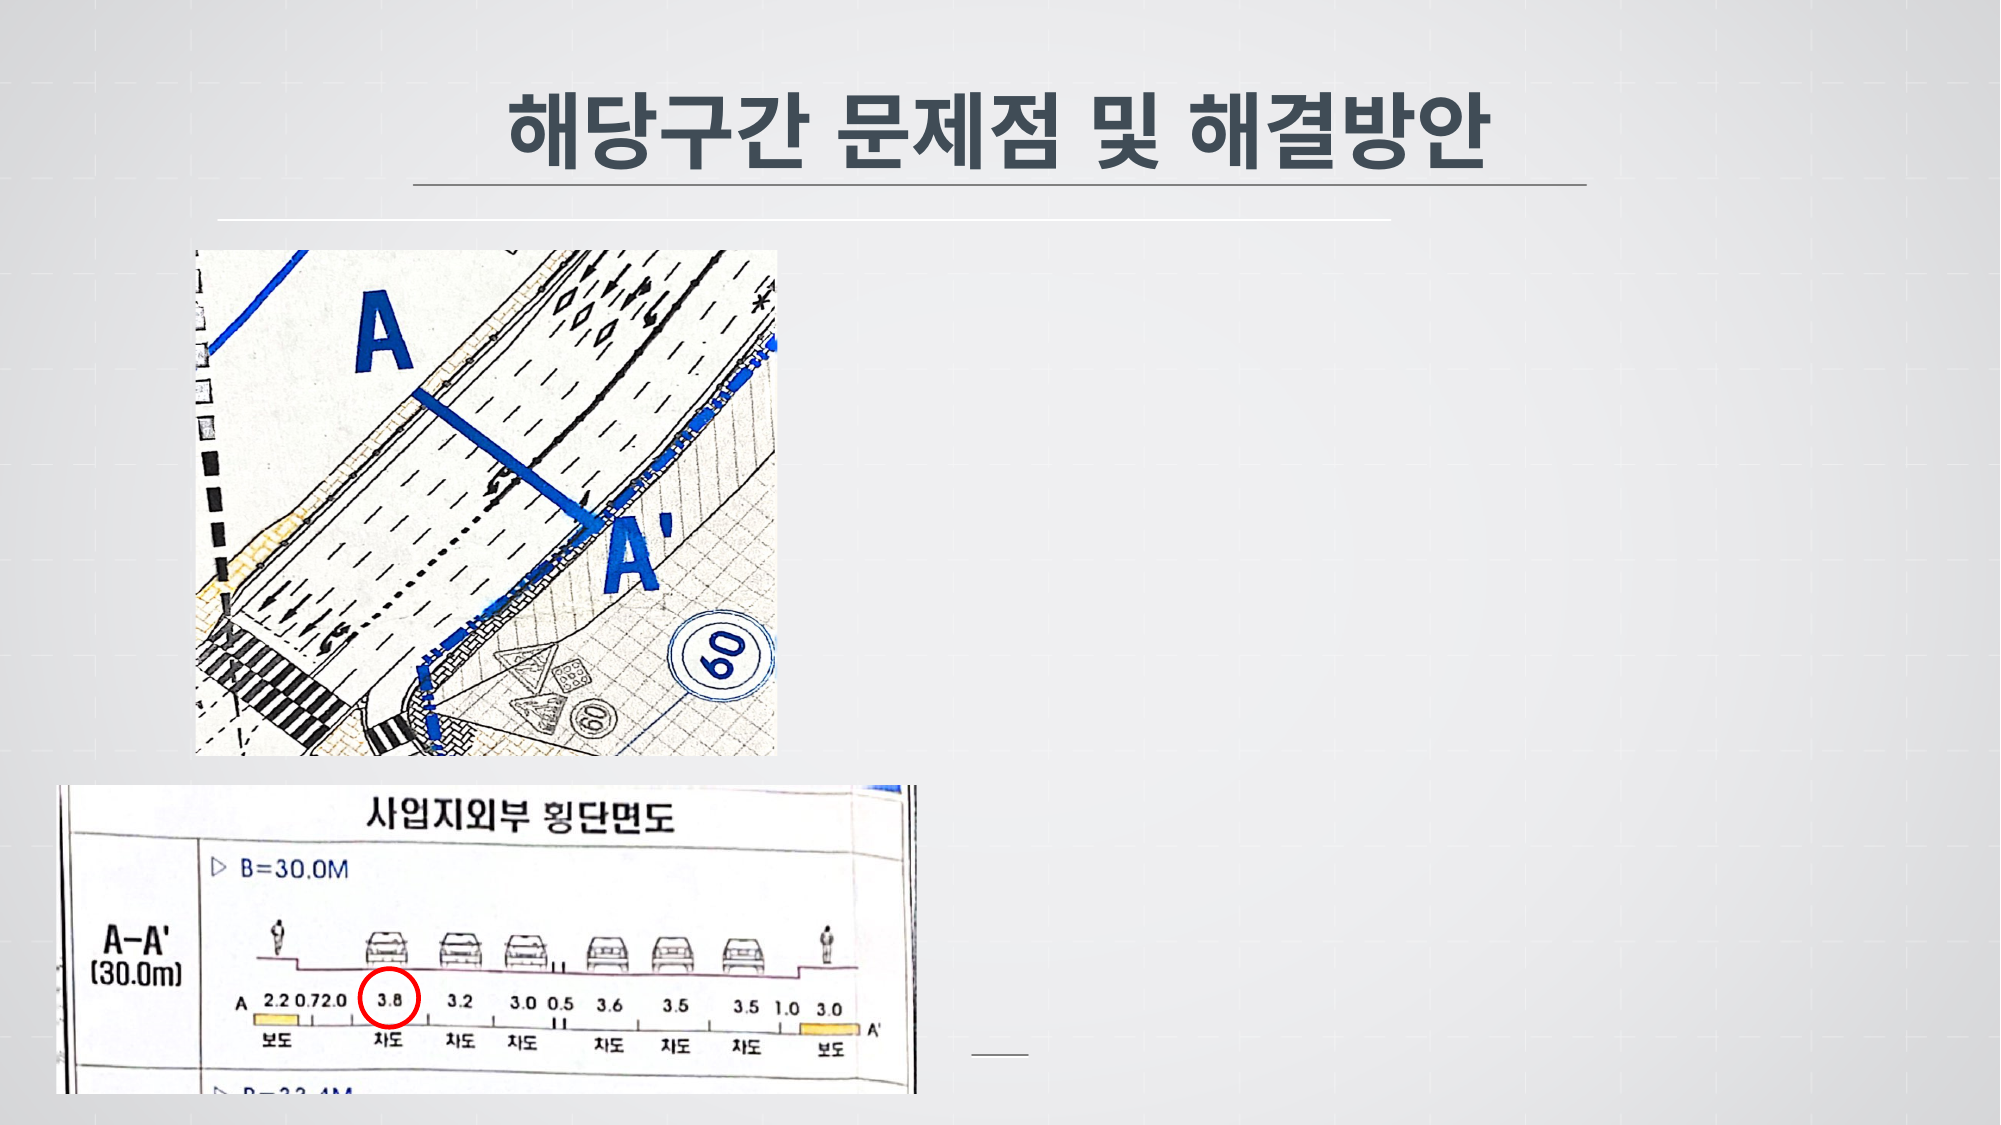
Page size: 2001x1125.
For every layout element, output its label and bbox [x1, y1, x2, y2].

text_box [217, 71, 1611, 289]
picture [0, 0, 2000, 1125]
